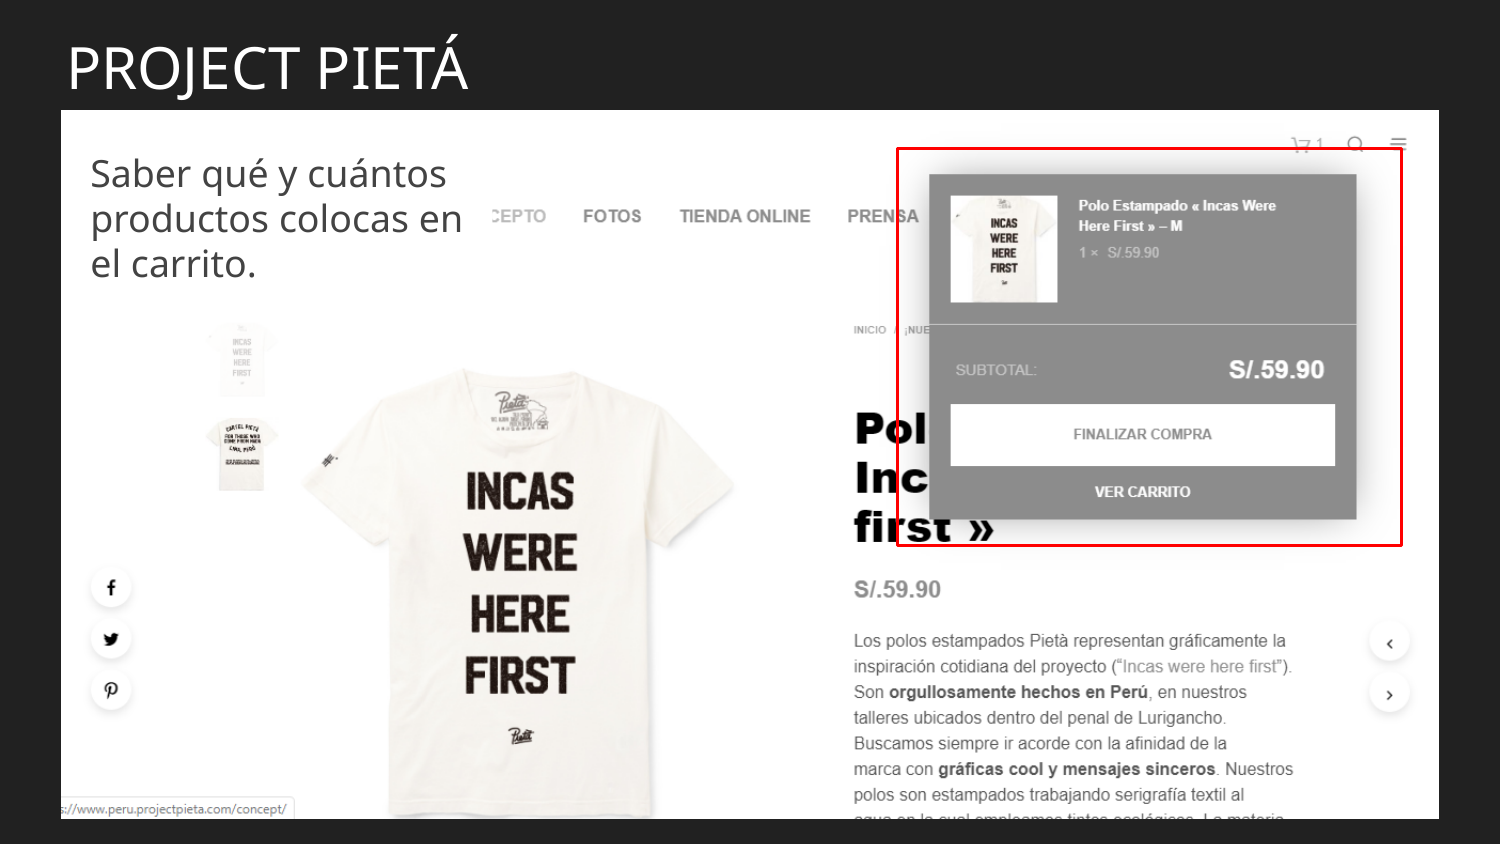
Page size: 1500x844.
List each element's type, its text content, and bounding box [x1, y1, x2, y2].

picture [60, 109, 1440, 819]
title PROJECT PIETÁ [51, 16, 1449, 111]
